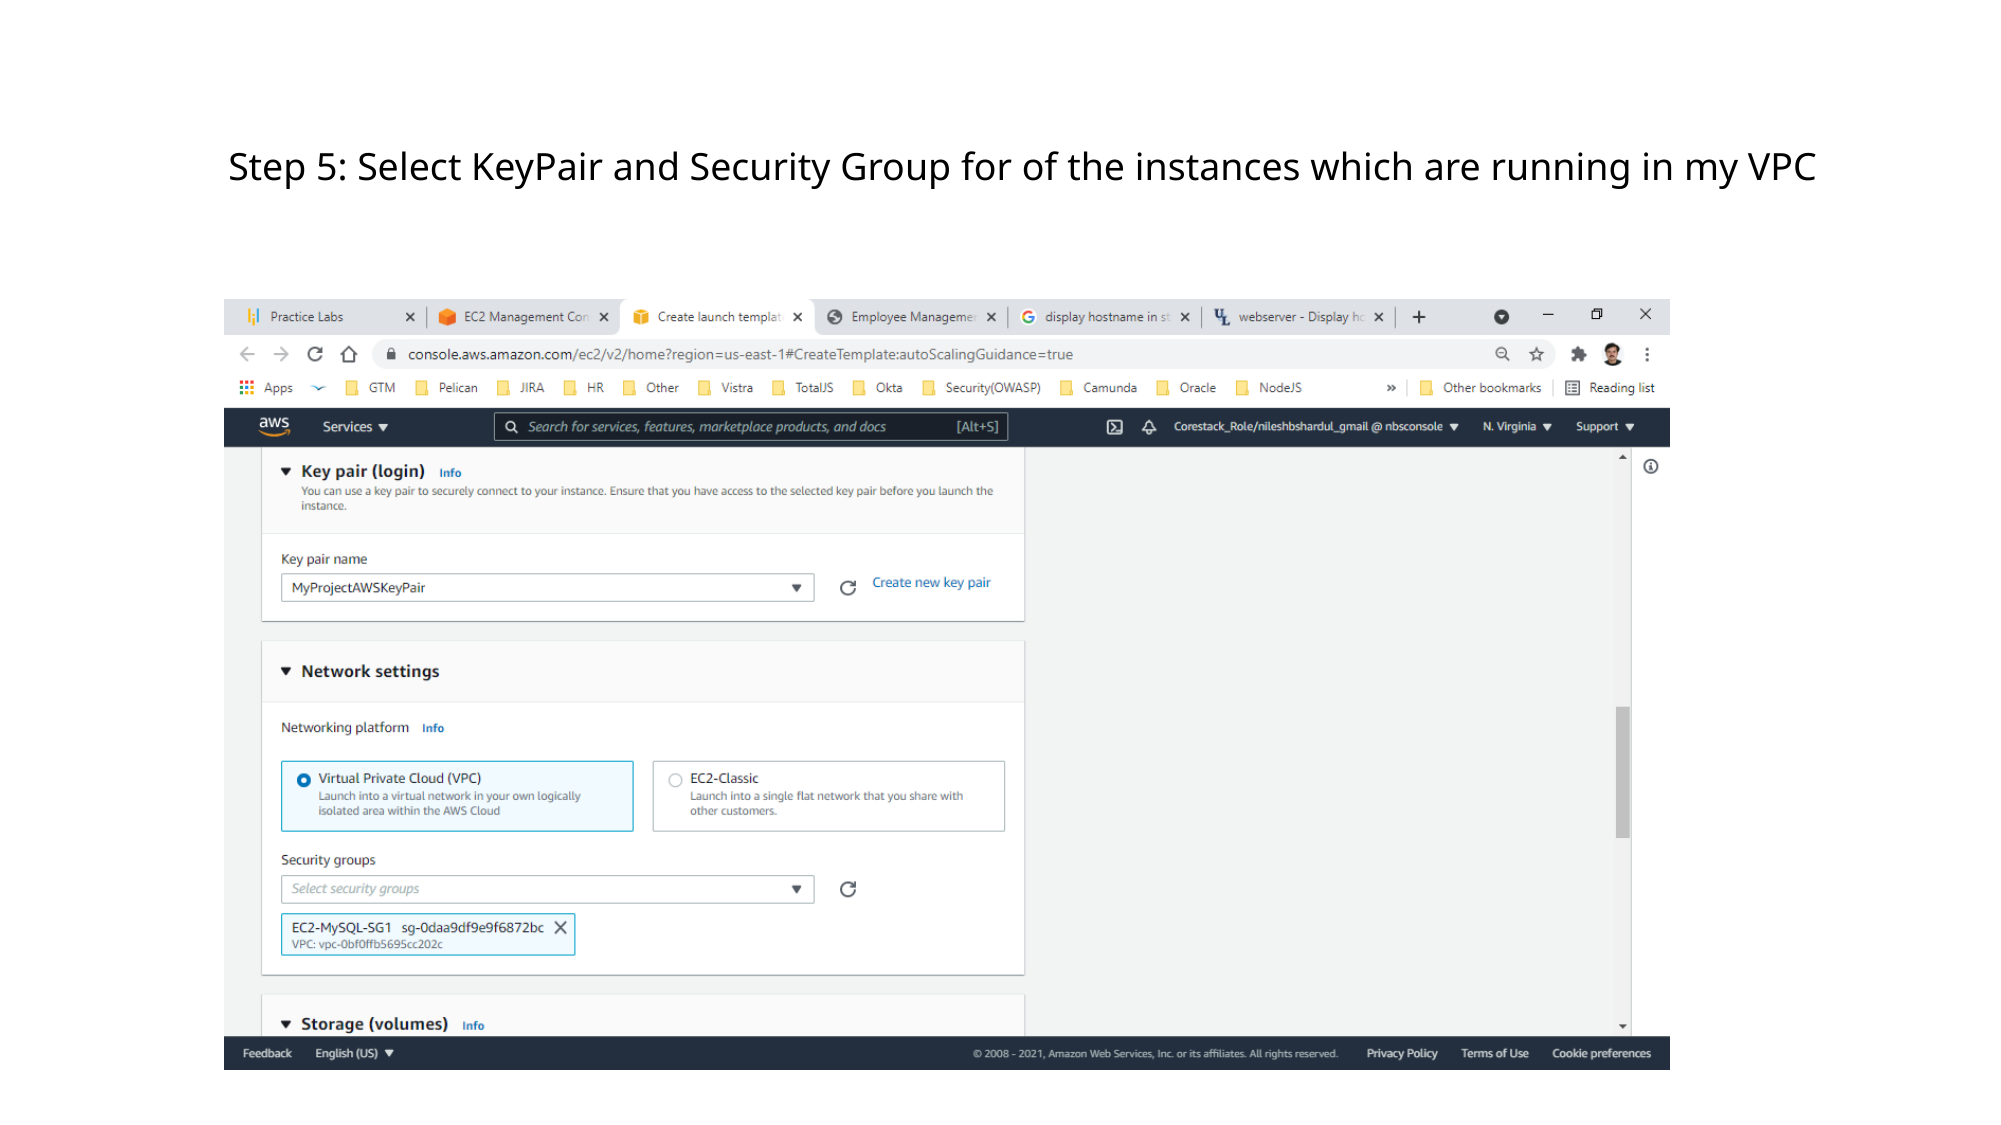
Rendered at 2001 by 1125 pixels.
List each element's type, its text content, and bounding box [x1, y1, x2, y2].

title Step 5: Select KeyPair and Security Group for of the instances which are running in my VPC [213, 59, 1863, 278]
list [224, 299, 1670, 1070]
